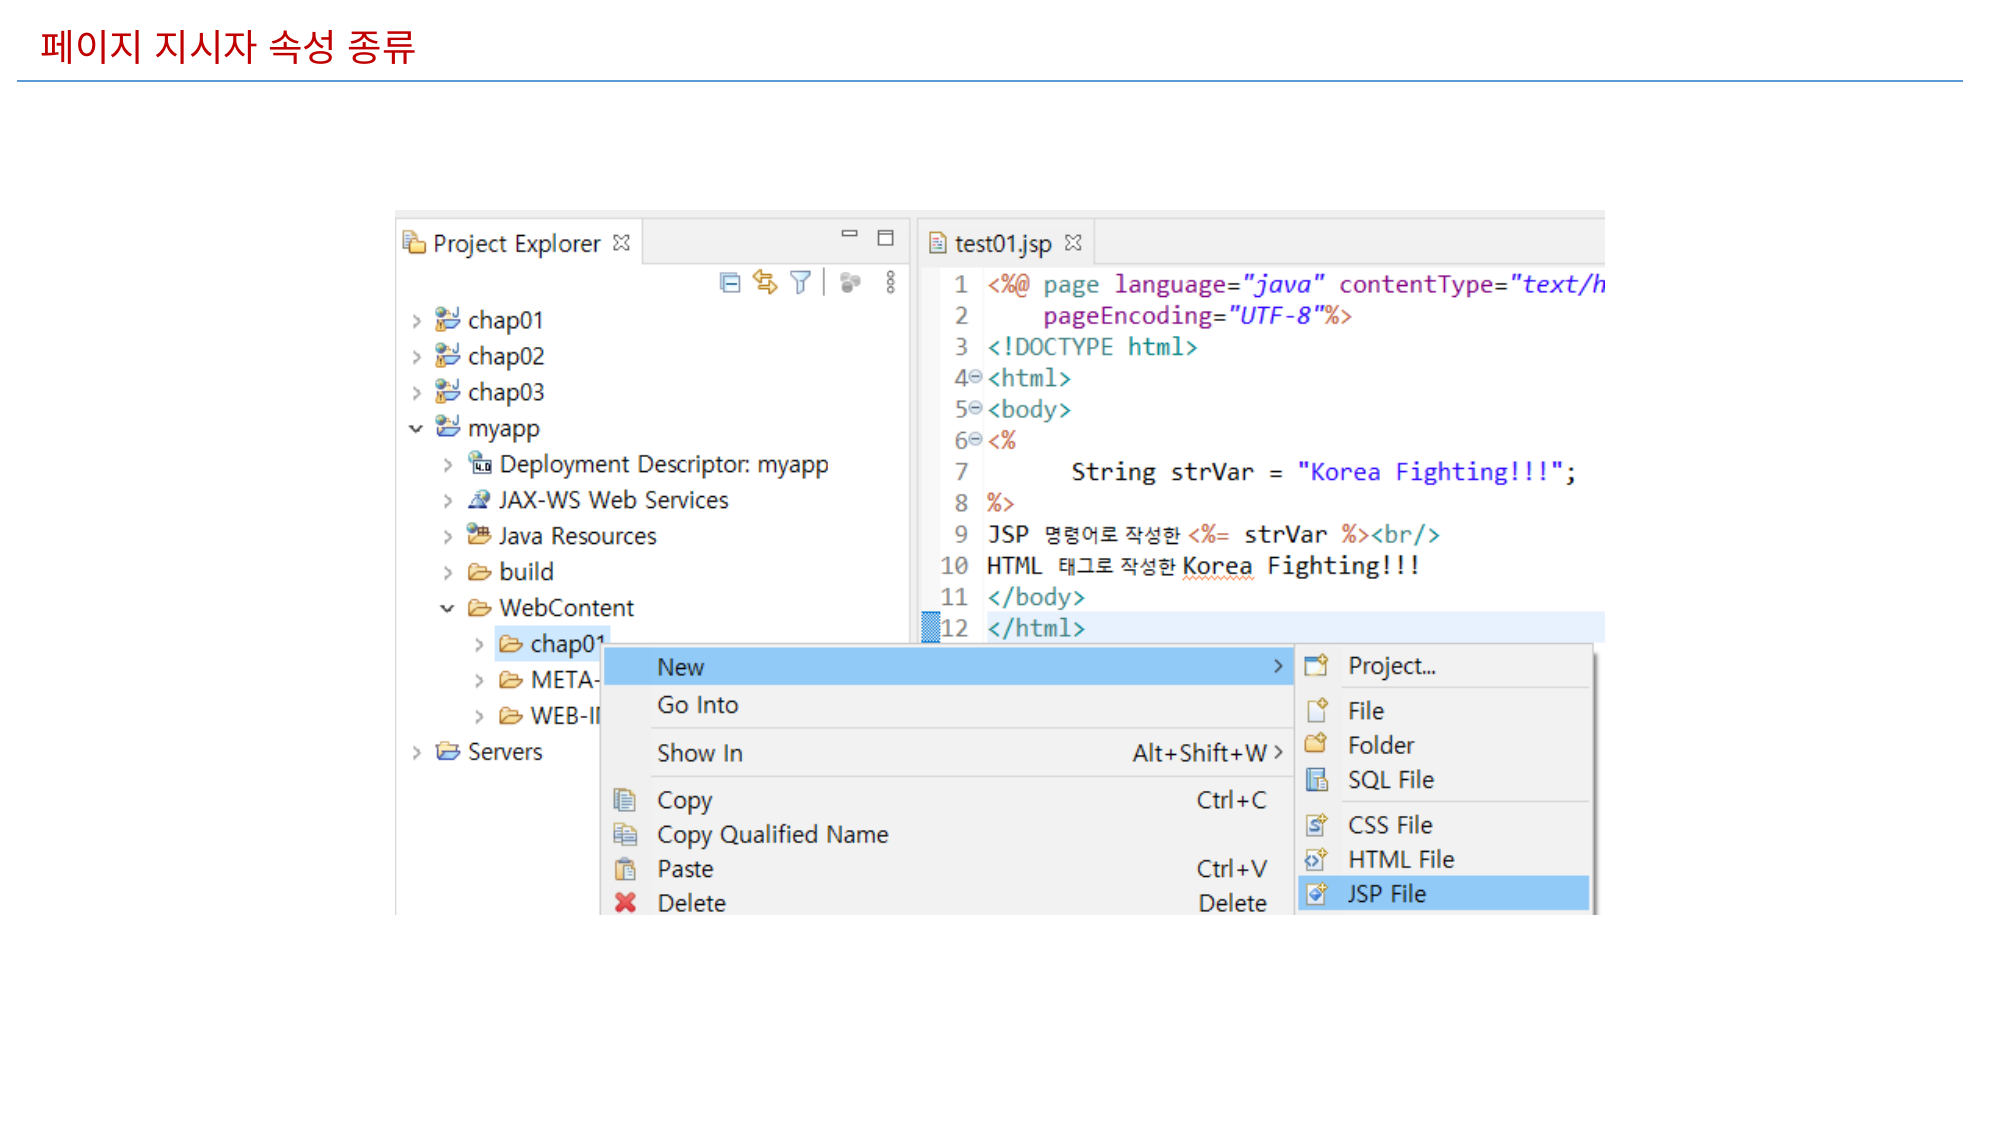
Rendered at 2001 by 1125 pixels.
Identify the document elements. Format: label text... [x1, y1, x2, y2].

text_box 페이지 지시자 속성 종류 [25, 16, 729, 77]
picture [395, 210, 1605, 915]
